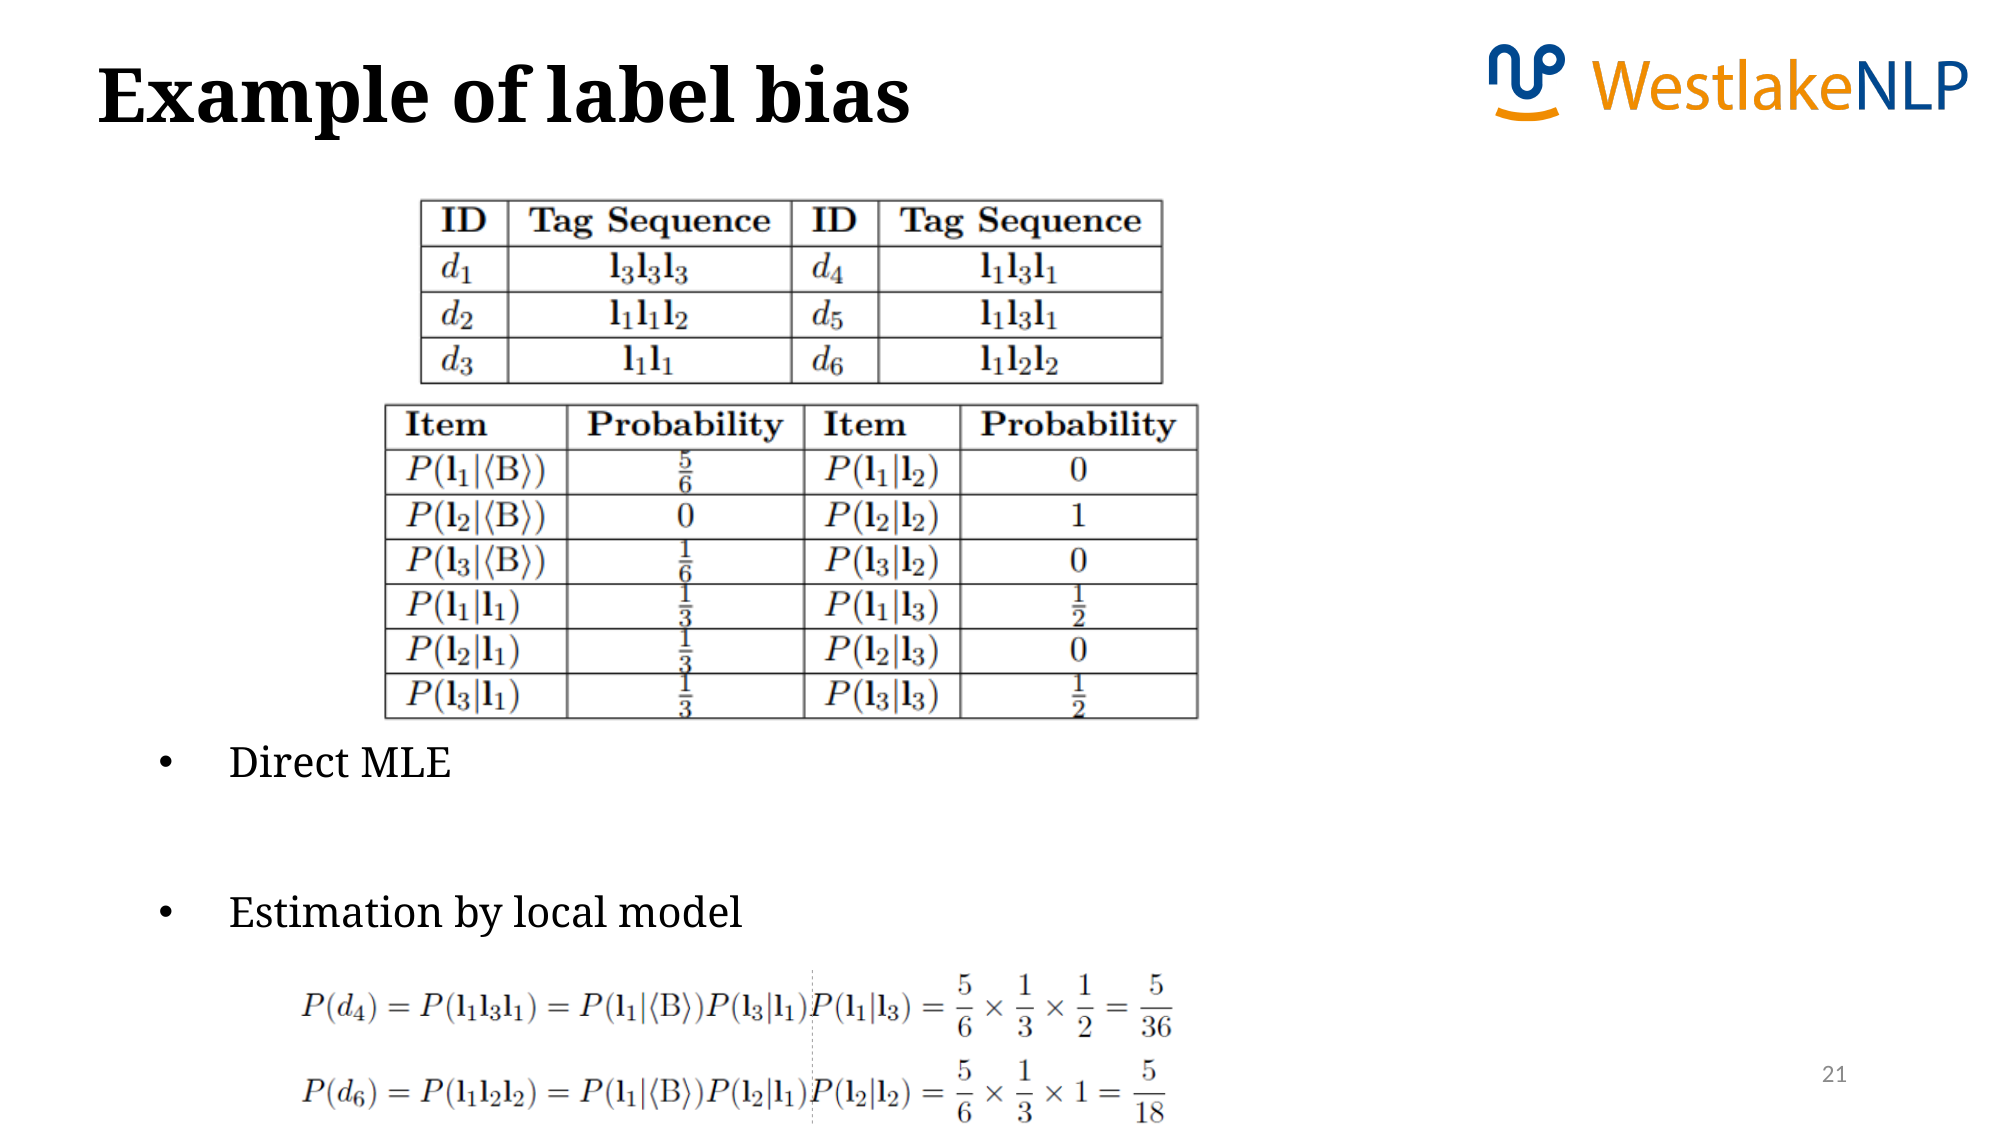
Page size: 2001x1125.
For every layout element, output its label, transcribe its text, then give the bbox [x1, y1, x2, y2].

text_box Example of label bias [82, 40, 1327, 146]
slide_number 21 [1412, 1042, 1863, 1103]
picture [270, 970, 1234, 1125]
picture [1459, 0, 2000, 170]
picture [374, 180, 1210, 733]
